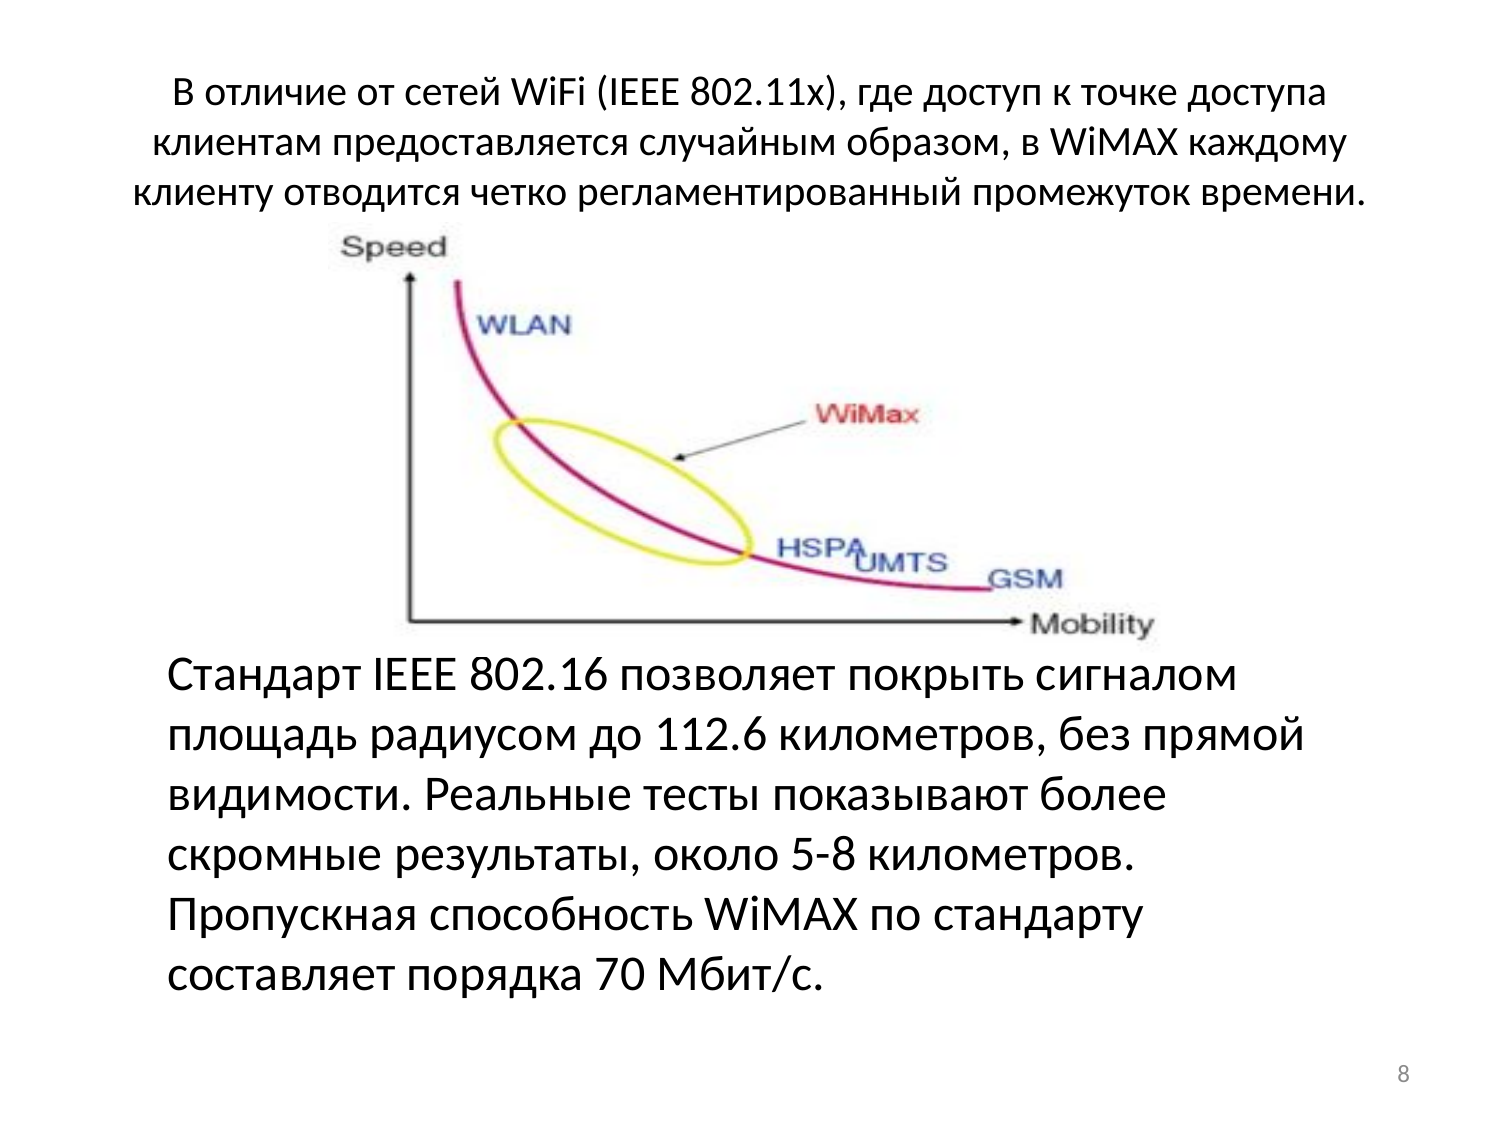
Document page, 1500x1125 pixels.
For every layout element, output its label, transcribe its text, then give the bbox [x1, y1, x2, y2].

slide_number 8 [1074, 1042, 1425, 1103]
title В отличие от сетей WiFi (IEEE 802.11x), где доступ к точке доступа клиентам предоставляется случайным образом, в WiMAX каждому клиенту отводится четко регламентированный промежуток времени. [75, 45, 1425, 233]
picture [327, 222, 1173, 657]
text_box Стандарт IEEE 802.16 позволяет покрыть сигналом площадь радиусом до 112.6 километров, без прямой видимости. Реальные тесты показывают более скромные результаты, около 5-8 километров. Пропускная способность WiMAX по стандарту составляет порядка 70 Мбит/с. [152, 632, 1395, 1008]
